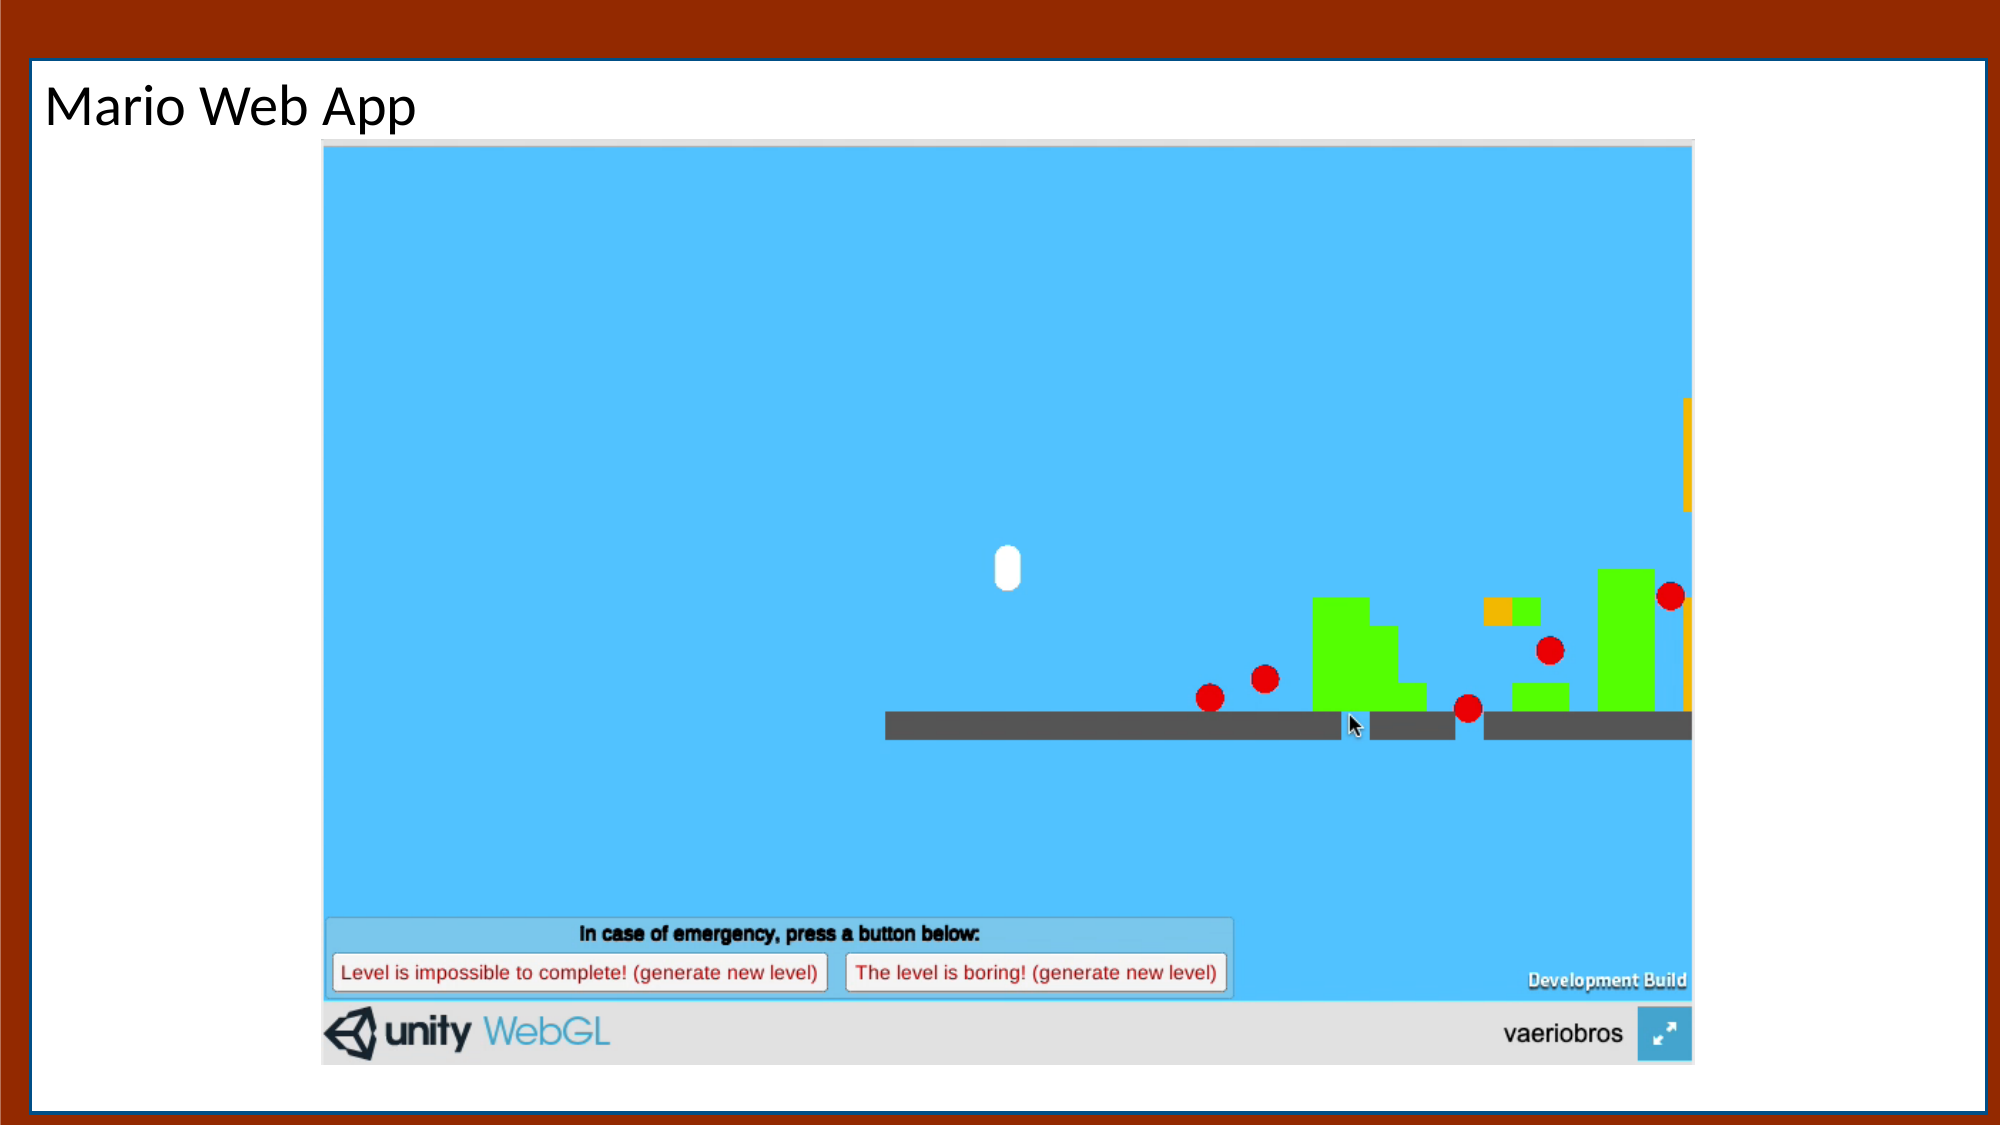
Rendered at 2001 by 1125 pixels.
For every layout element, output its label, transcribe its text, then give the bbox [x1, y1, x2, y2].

text_box Mario Web App [29, 58, 1987, 1114]
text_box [321, 139, 1696, 1066]
text_box [0, 0, 2000, 1125]
